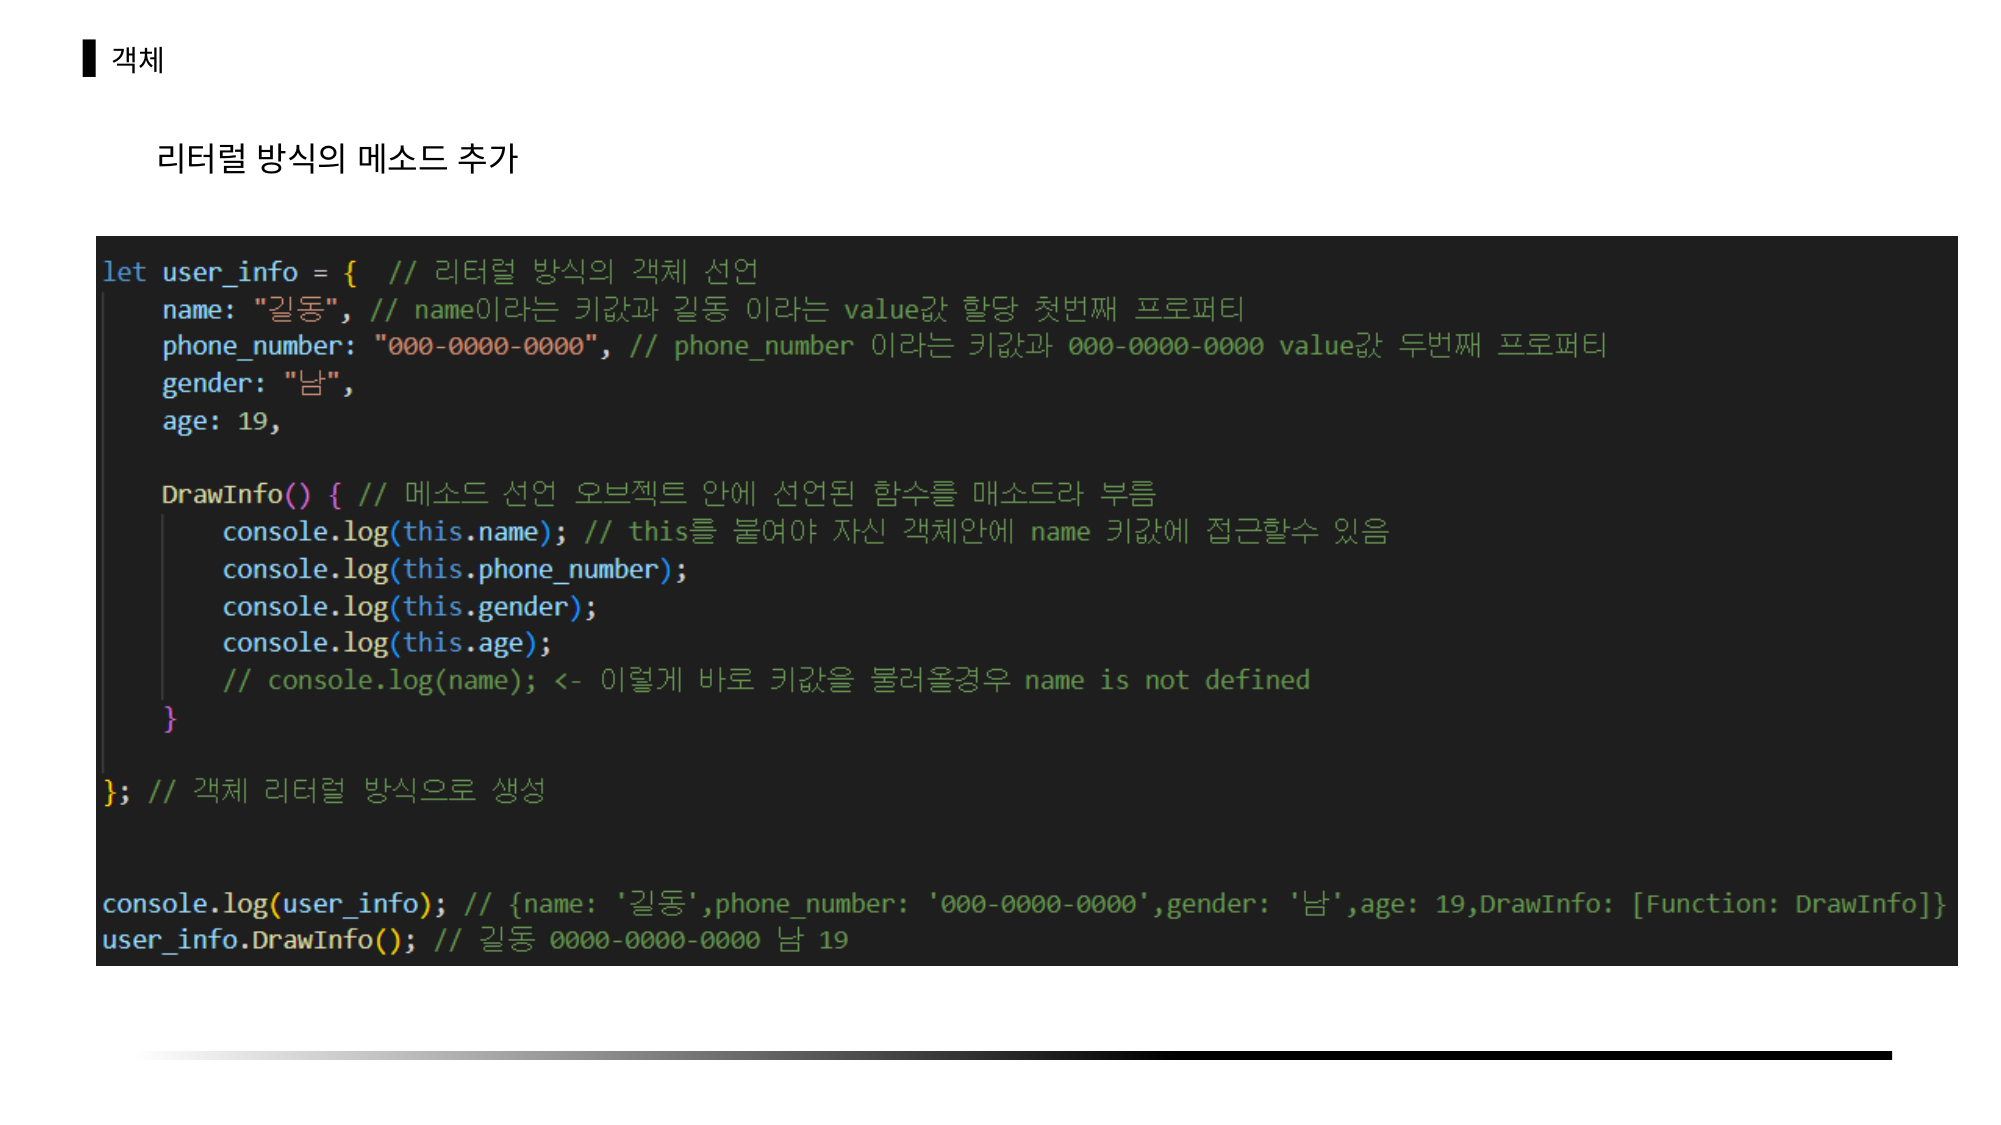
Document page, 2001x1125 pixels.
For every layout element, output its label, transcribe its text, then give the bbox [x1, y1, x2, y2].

text_box 리터럴 방식의 메소드 추가 [118, 123, 1847, 194]
picture [83, 40, 96, 77]
text_box 객체 [96, 34, 495, 85]
picture [96, 235, 1959, 967]
